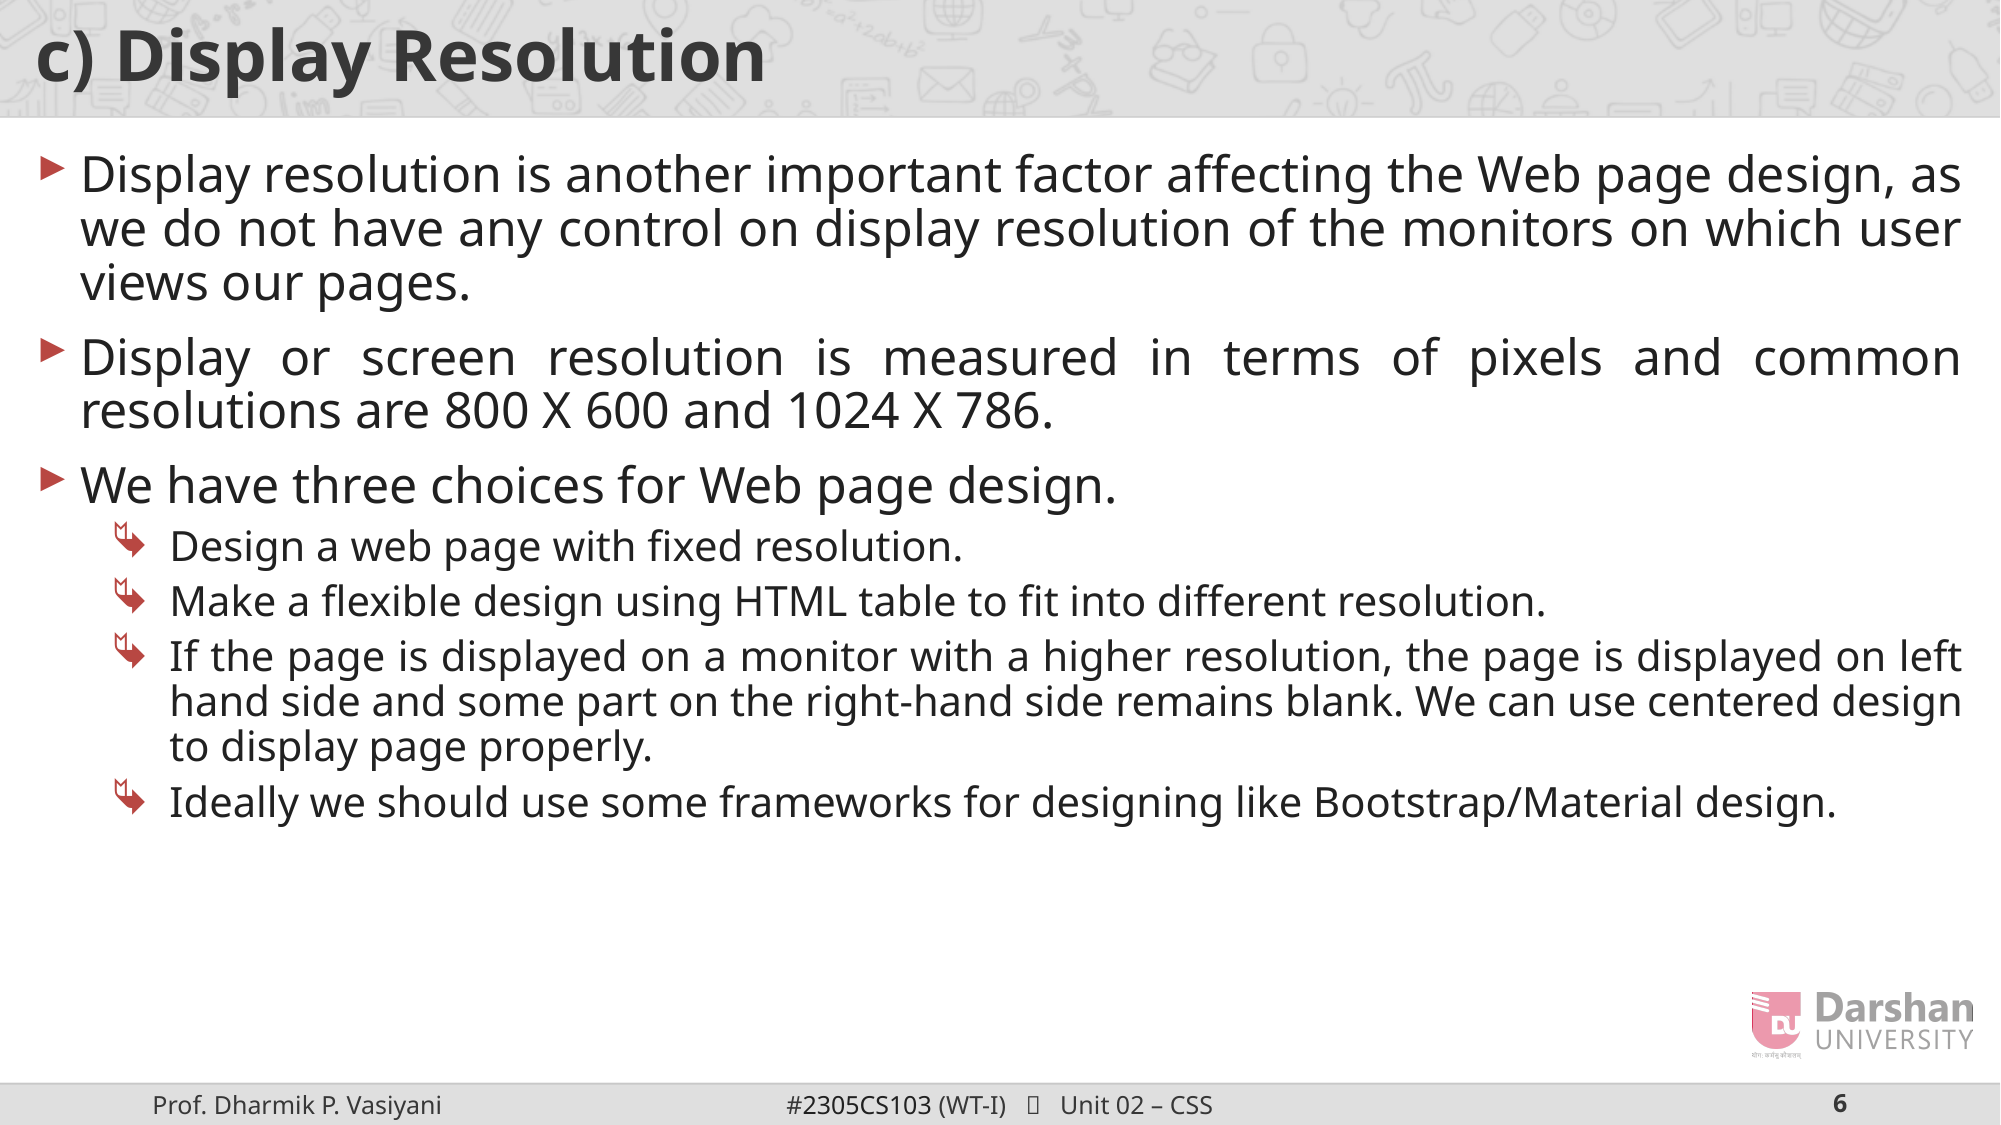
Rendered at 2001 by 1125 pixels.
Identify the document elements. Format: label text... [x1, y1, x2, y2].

title c) Display Resolution [0, 0, 2000, 117]
list Display resolution is another important factor affecting the Web page design, as we do not have any control on display resolution of the monitors on which user views our pages. Display or screen resolution is measured in terms of pixels and common resolutions are 800 X 600 and 1024 X 786. We have three choices for Web page design. Design a web page with fixed resolution. Make a flexible design using HTML table to fit into different resolution. If the page is displayed on a monitor with a higher resolution, the page is displayed on left hand side and some part on the right-hand side remains blank. We can use centered design to display page properly. Ideally we should use some frameworks for designing like Bootstrap/Material design. [21, 141, 1979, 1059]
